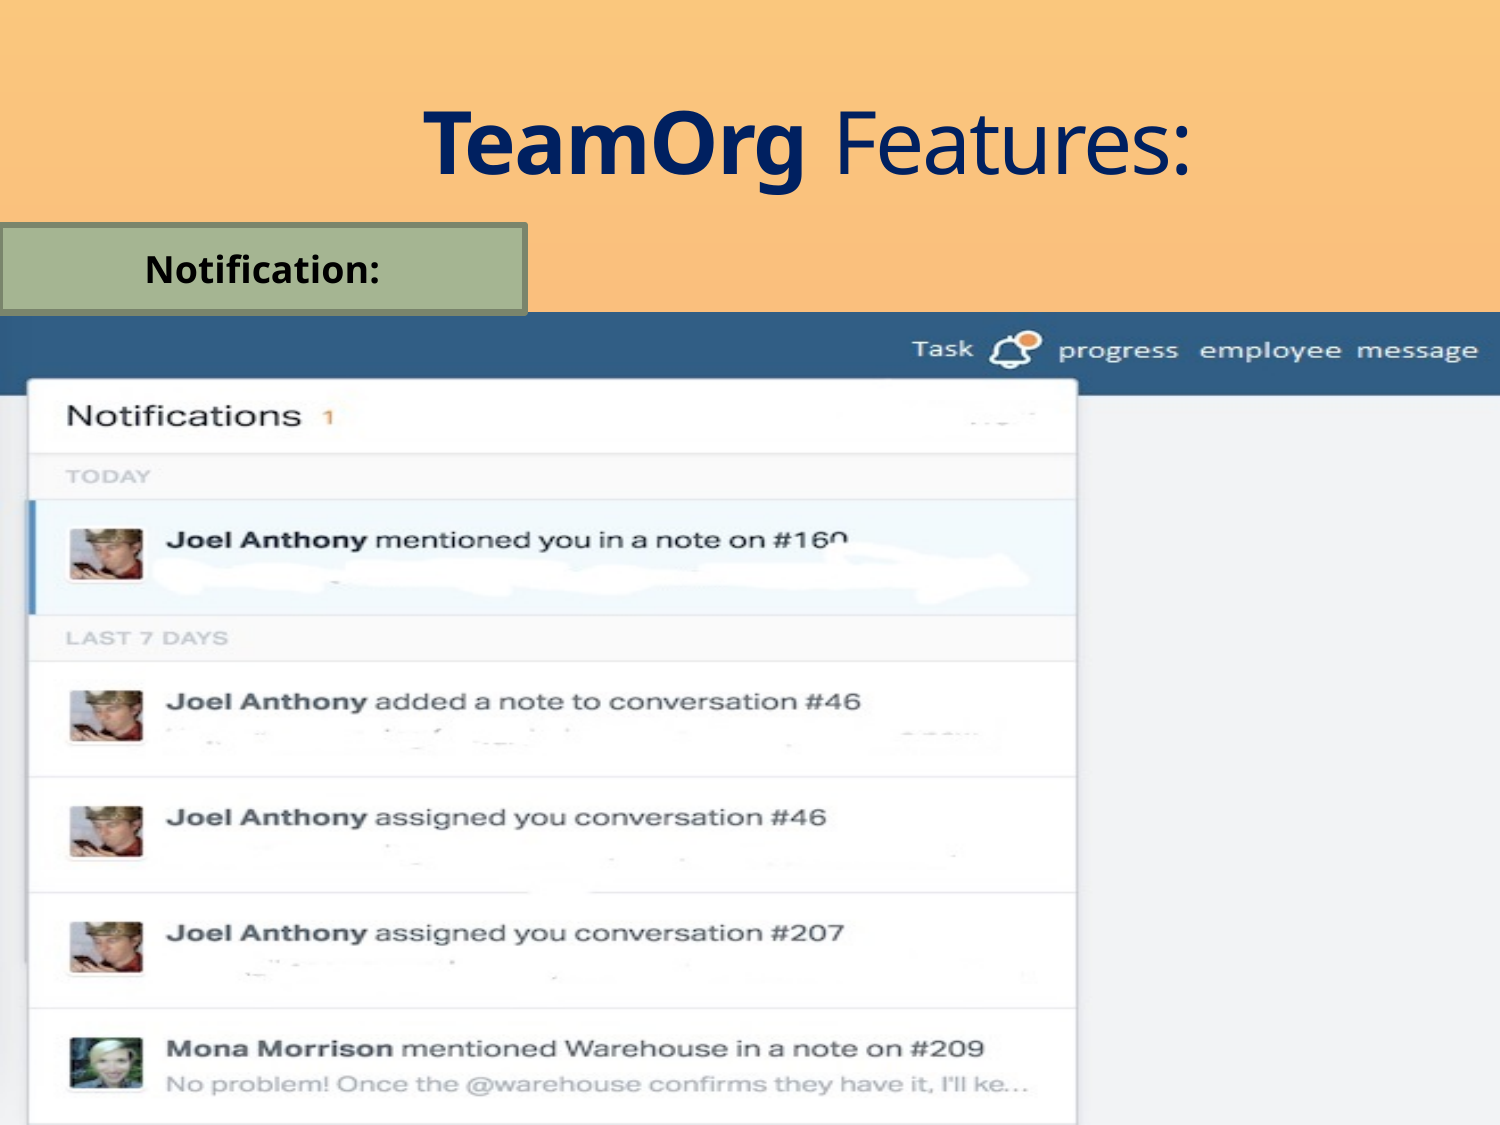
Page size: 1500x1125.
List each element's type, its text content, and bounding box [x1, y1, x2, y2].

text_box Notification: [0, 222, 528, 304]
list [2, 315, 1499, 1123]
title TeamOrg Features: [74, 24, 1425, 200]
